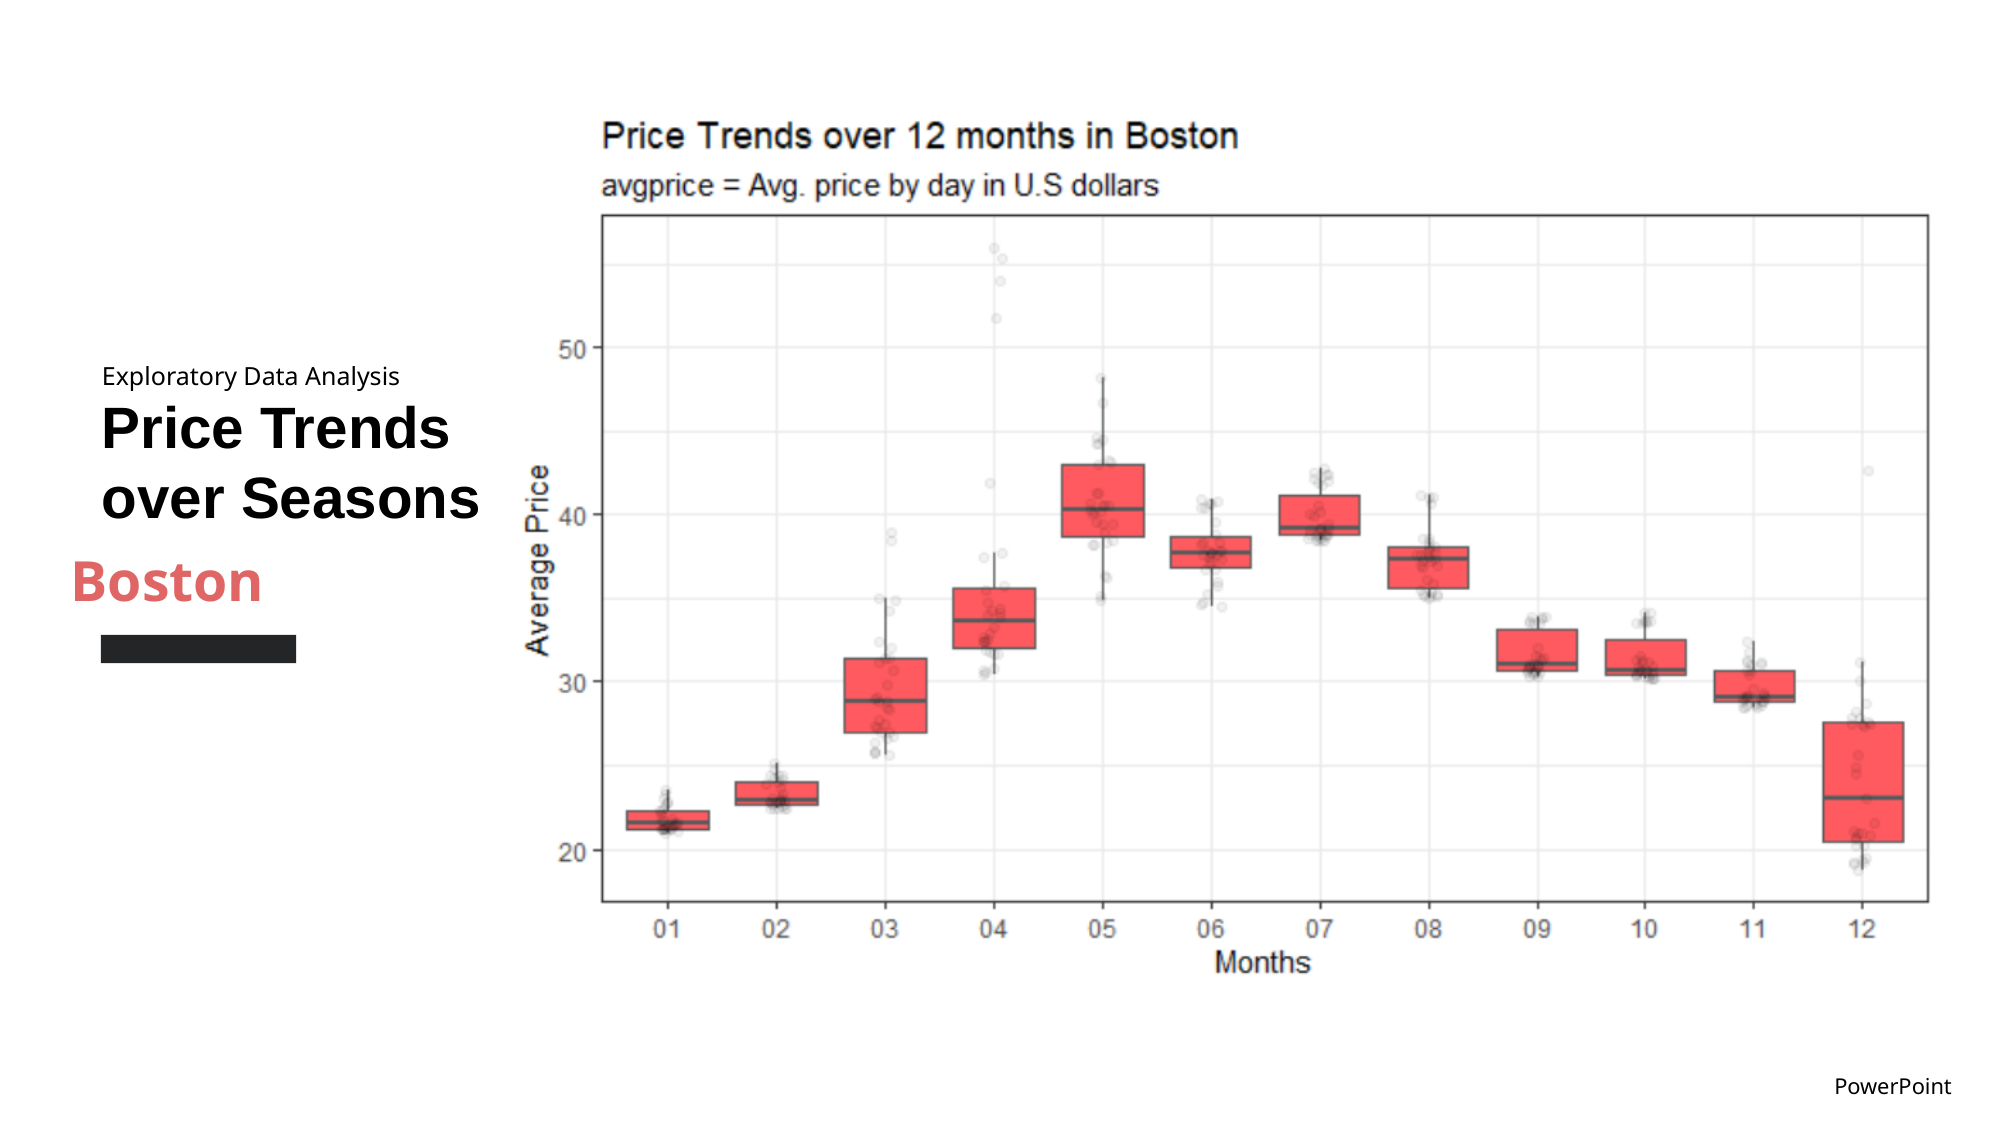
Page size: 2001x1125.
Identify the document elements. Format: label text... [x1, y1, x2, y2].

text_box Exploratory Data Analysis Price Trends over Seasons [86, 322, 510, 538]
text_box Boston [34, 505, 280, 621]
text_box [100, 634, 297, 664]
picture [515, 110, 1942, 991]
